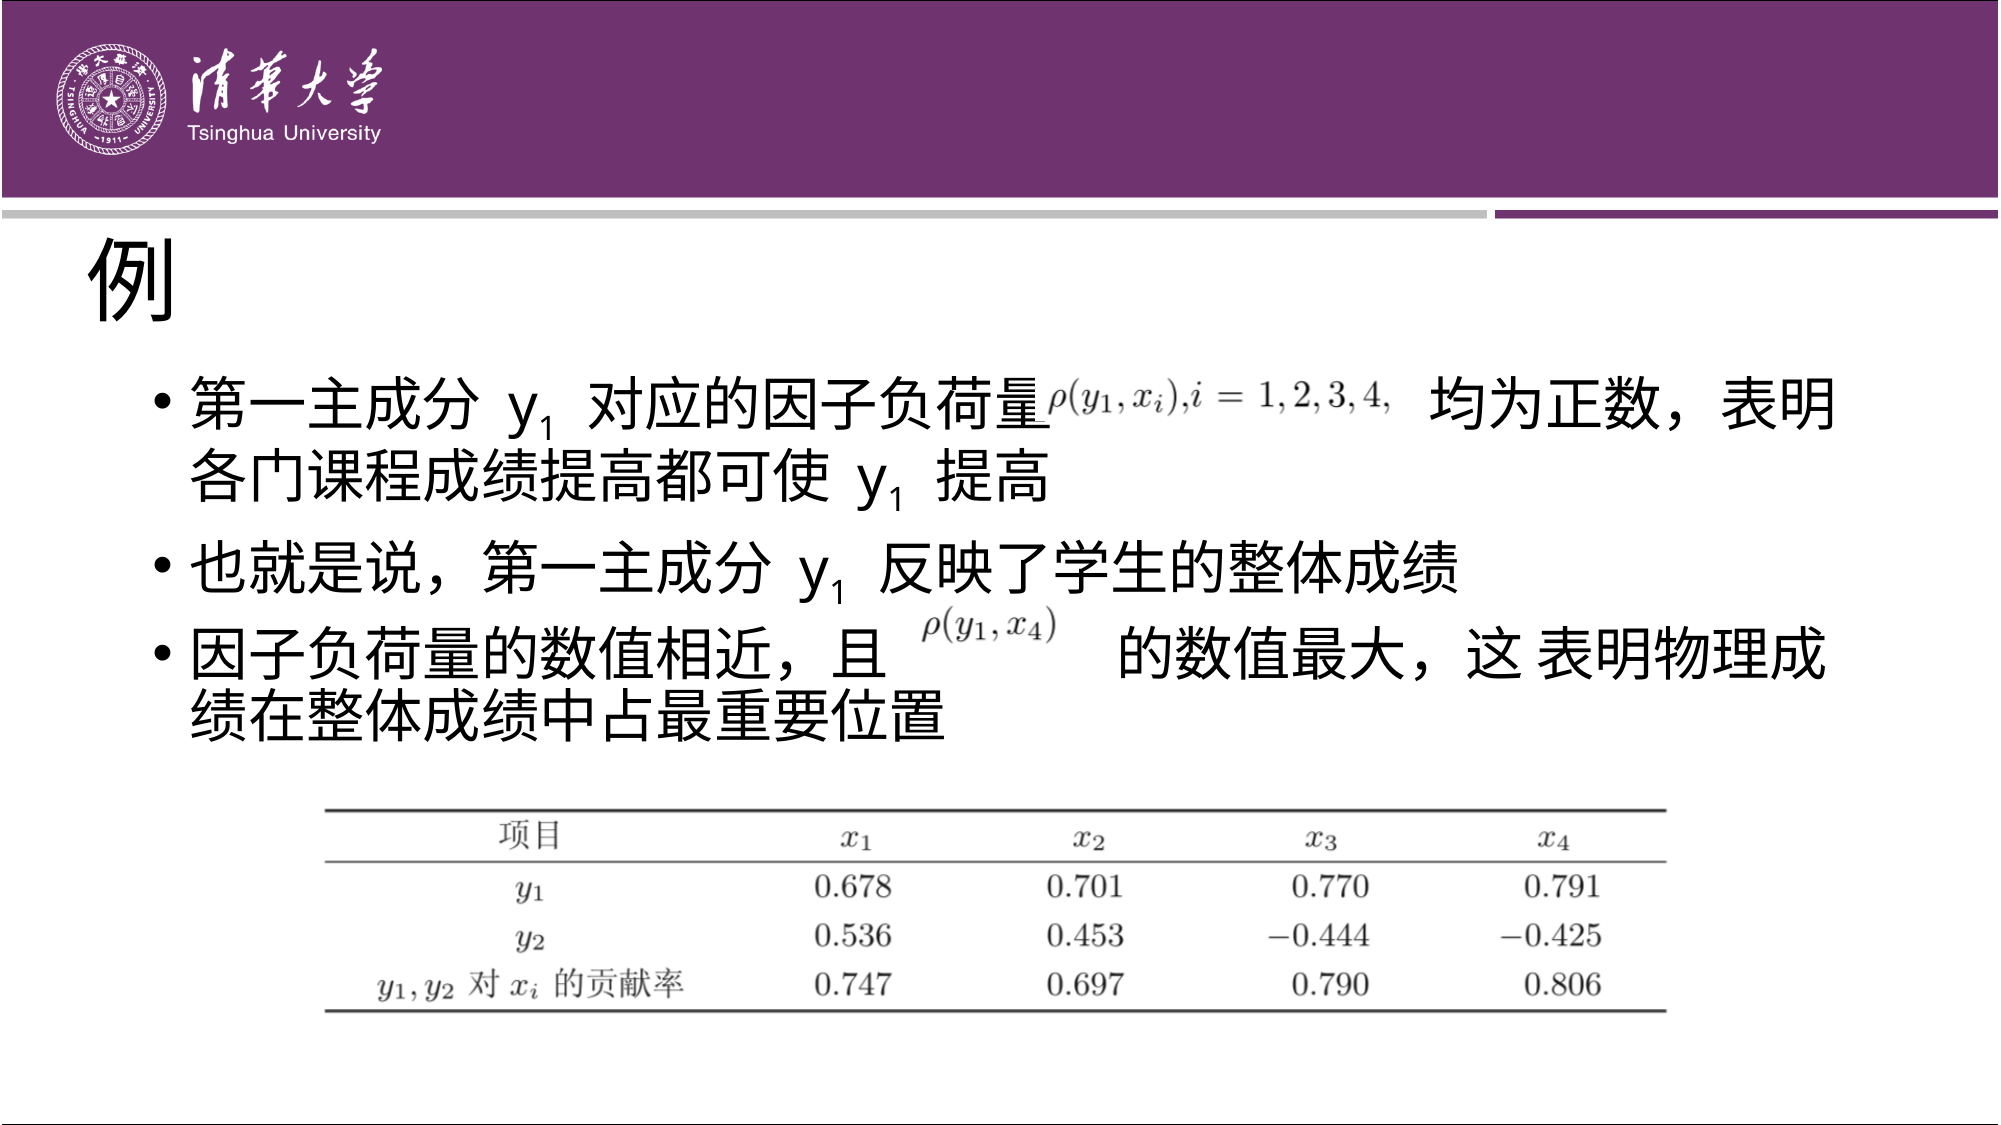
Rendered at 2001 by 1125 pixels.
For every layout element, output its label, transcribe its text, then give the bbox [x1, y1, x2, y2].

picture [2, 0, 1998, 1125]
title 例 [71, 176, 1796, 394]
list 第一主成分 y1 对应的因子负荷量 均为正数，表明各门课程成绩提高都可使 y1 提高 也就是说，第一主成分 y1 反映了学生的整体成绩 因子负荷量的数值相近，且 的数值最大，这 表明物理成绩在整体成绩中占最重要位置 [137, 361, 1863, 1075]
